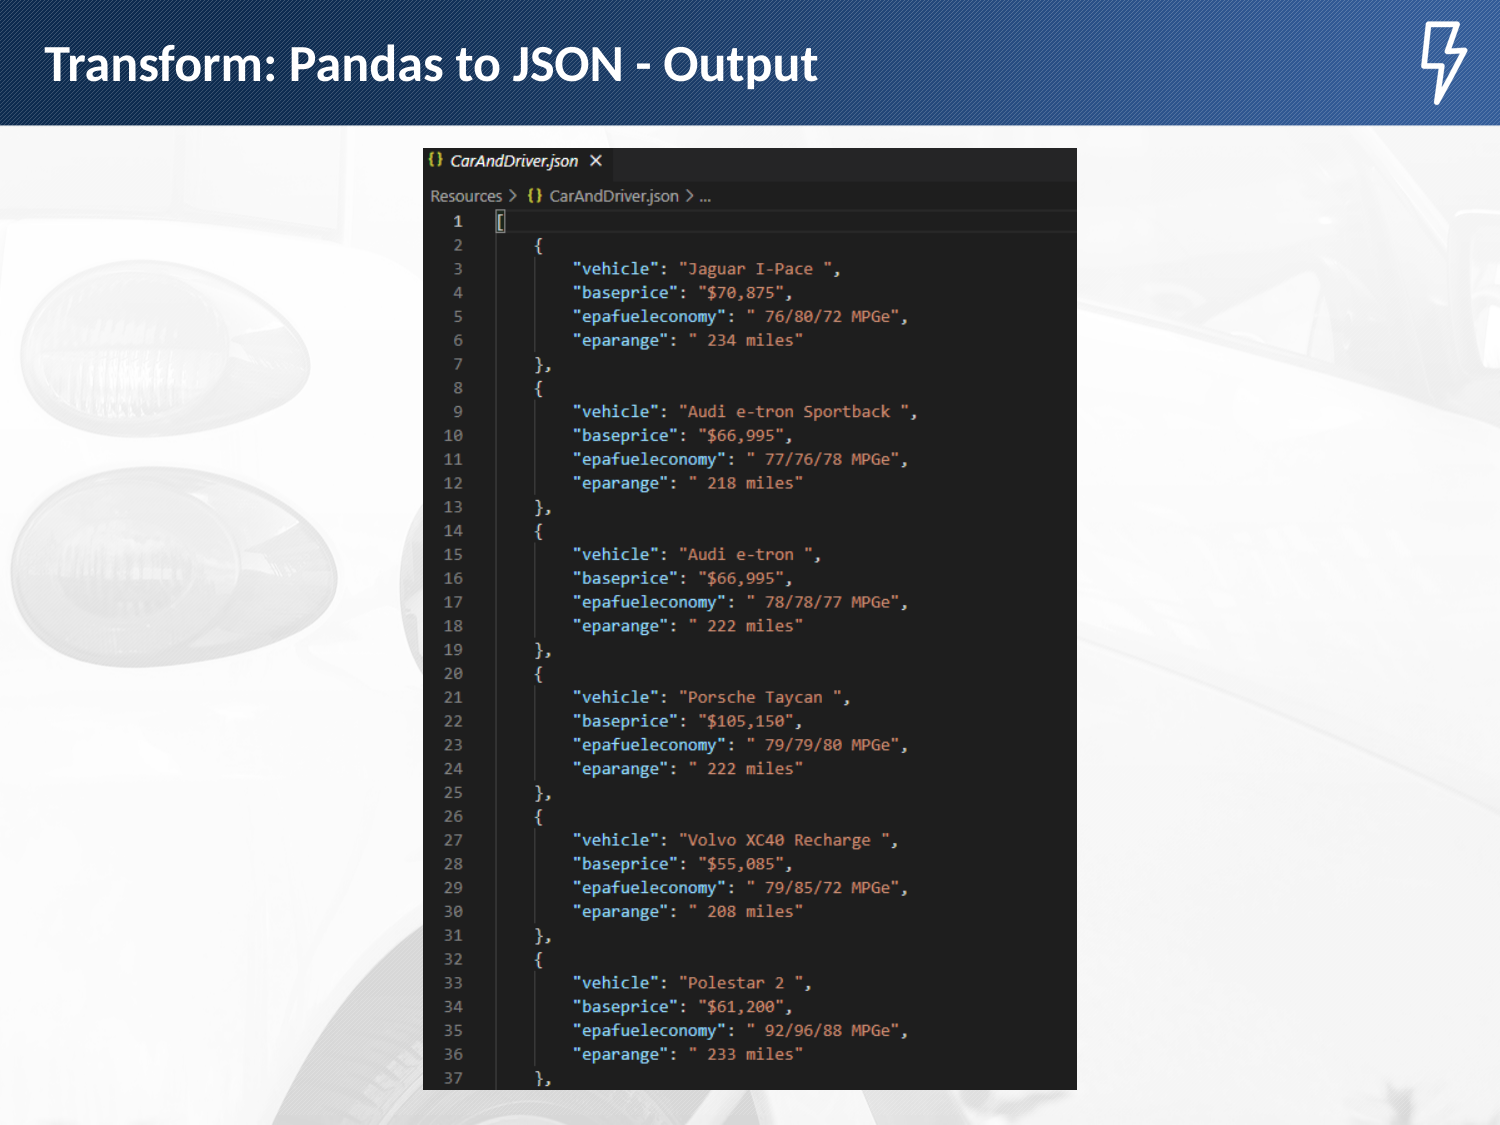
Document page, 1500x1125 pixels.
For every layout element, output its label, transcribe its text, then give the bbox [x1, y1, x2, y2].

title Transform: Pandas to JSON - Output [29, 0, 1287, 127]
picture [0, 0, 1500, 1125]
